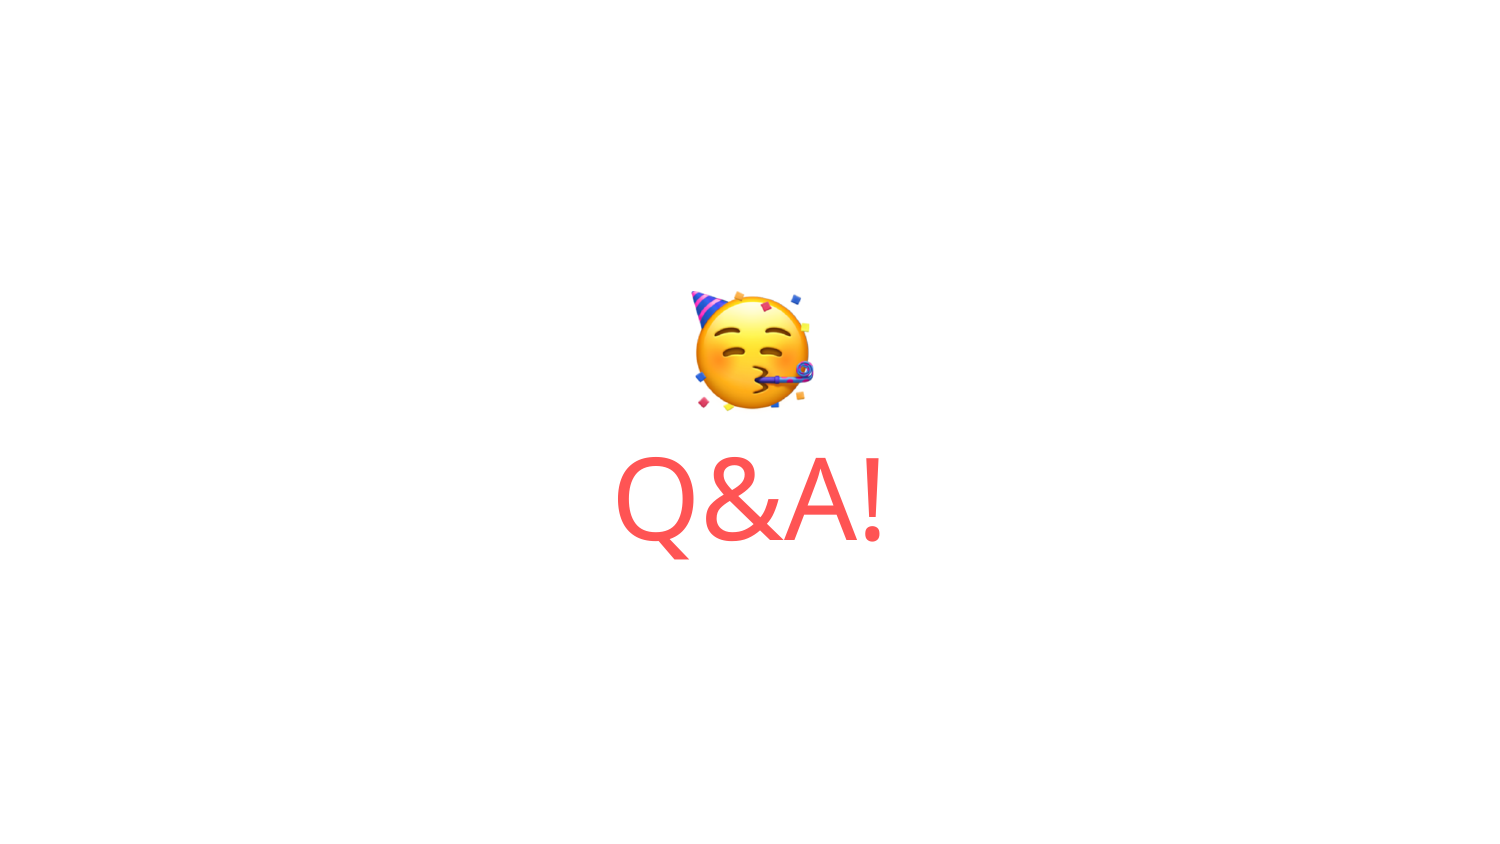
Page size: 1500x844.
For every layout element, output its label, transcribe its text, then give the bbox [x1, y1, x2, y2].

title Q&A! [51, 243, 1449, 581]
picture [673, 281, 814, 427]
